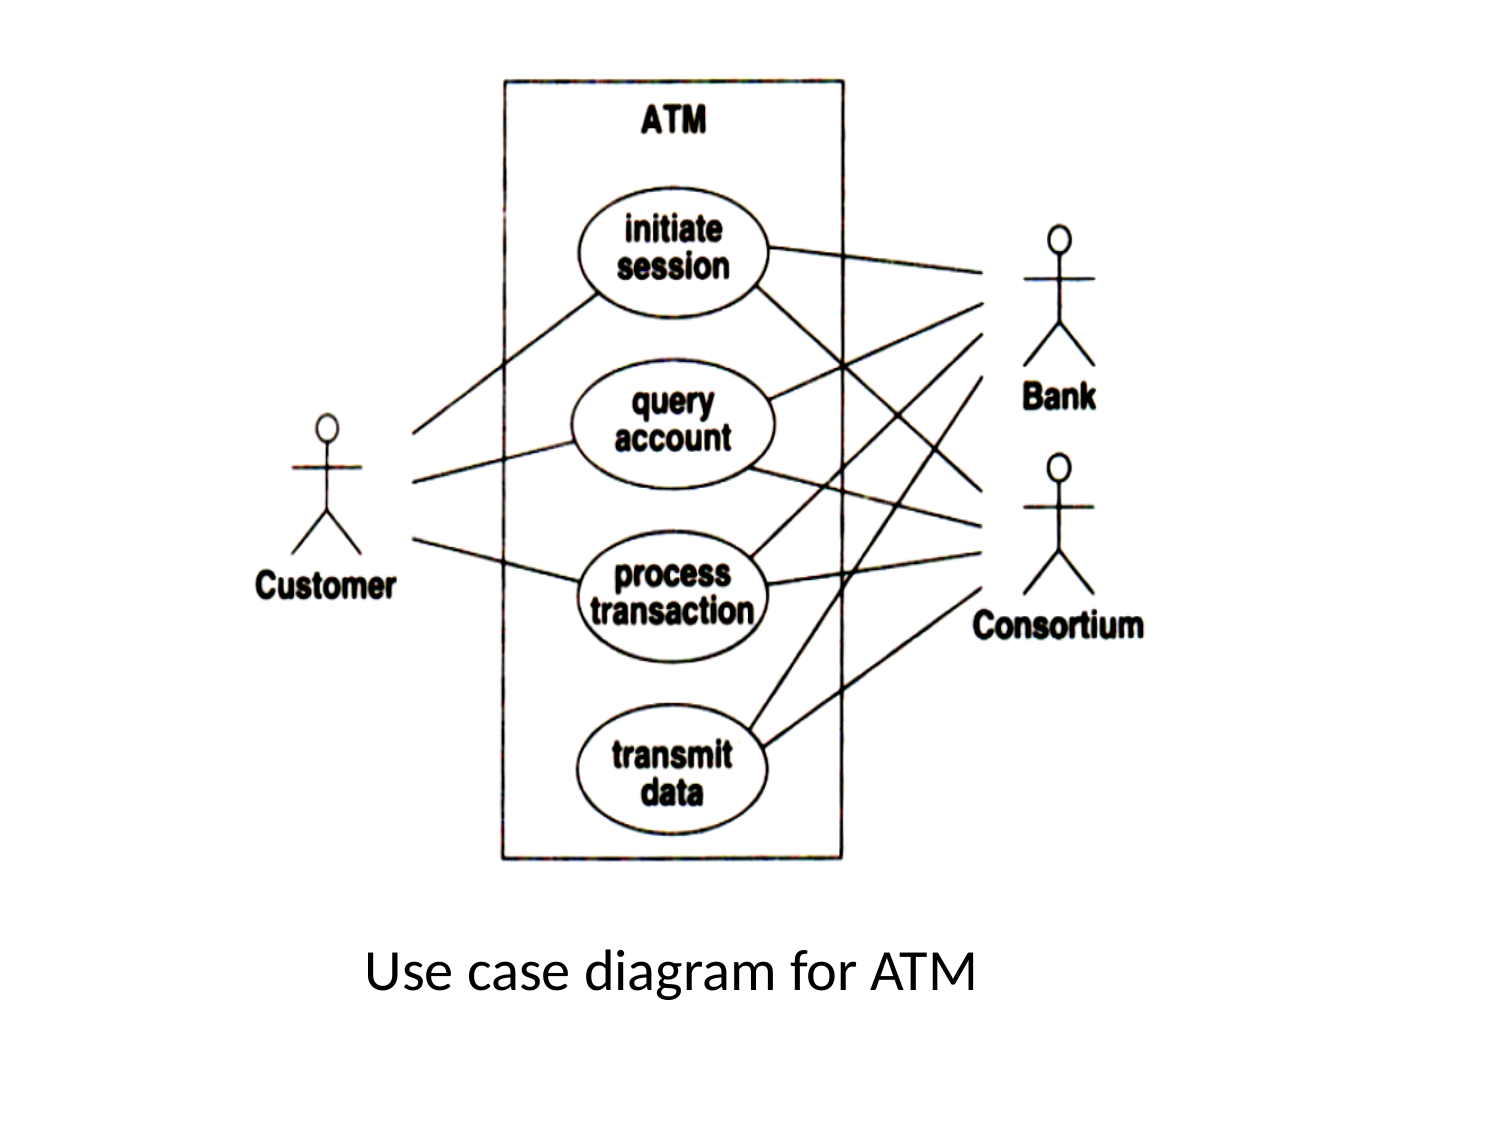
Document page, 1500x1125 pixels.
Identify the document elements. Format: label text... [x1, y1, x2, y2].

text_box Use case diagram for ATM [349, 924, 1188, 1010]
picture [249, 49, 1151, 876]
